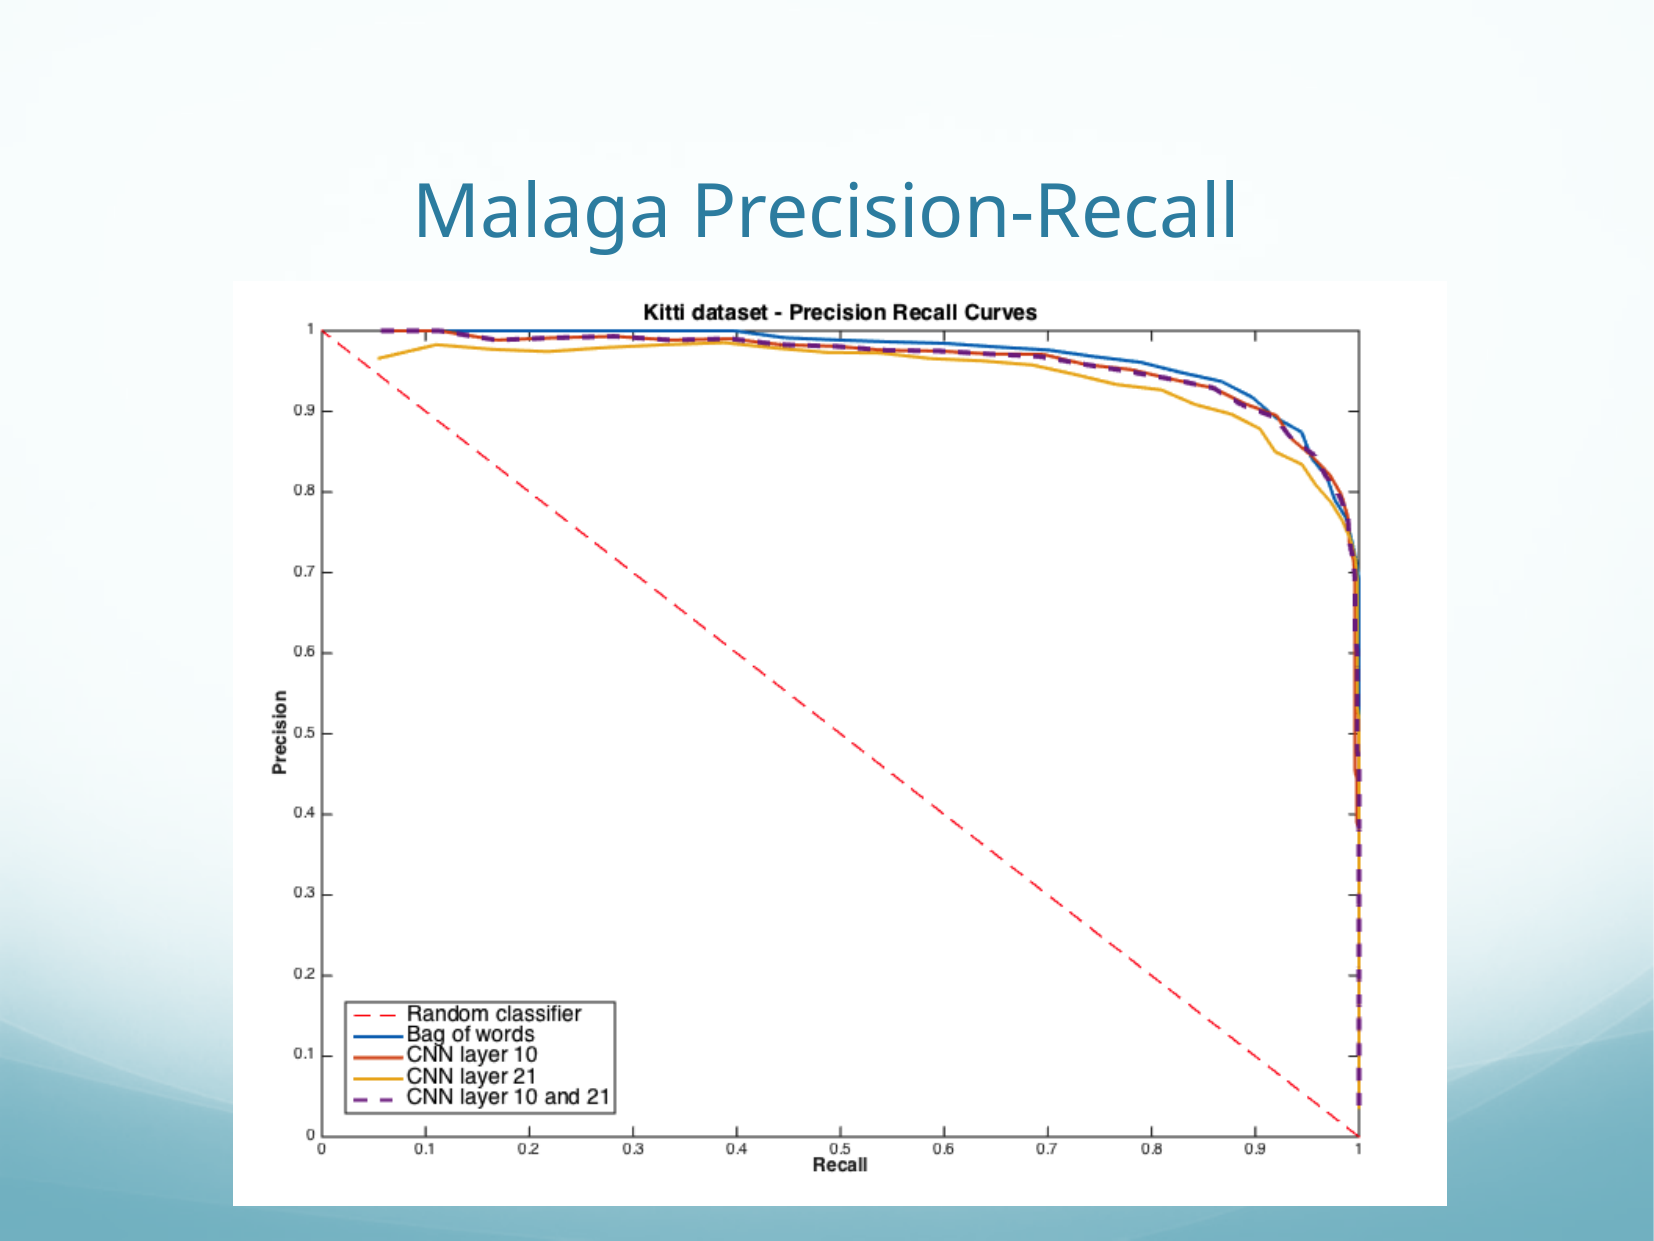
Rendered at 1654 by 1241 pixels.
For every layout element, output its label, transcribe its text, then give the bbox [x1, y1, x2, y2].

picture [0, 0, 1654, 1241]
text_box Malaga Precision-Recall [99, 19, 1554, 262]
